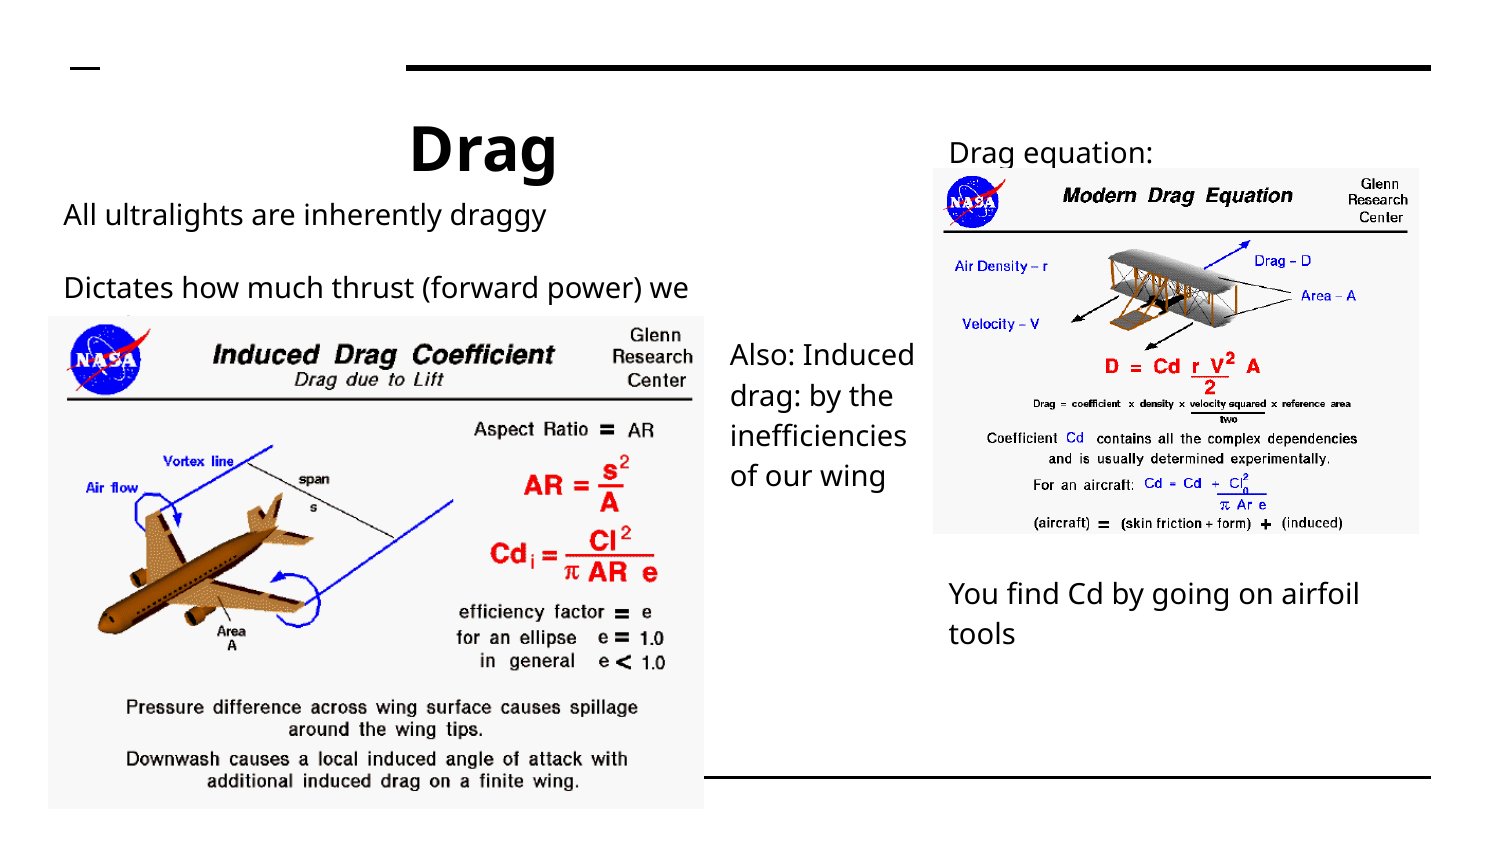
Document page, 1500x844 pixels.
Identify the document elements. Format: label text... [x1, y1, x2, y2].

text_box Also: Induced drag: by the inefficiencies of our wing [714, 316, 951, 756]
picture [47, 316, 704, 810]
list All ultralights are inherently draggy Dictates how much thrust (forward power) we need [48, 175, 742, 362]
title Drag [393, 94, 1431, 199]
list Drag equation: You find Cd by going on airfoil tools [933, 114, 1438, 776]
picture [933, 168, 1420, 534]
